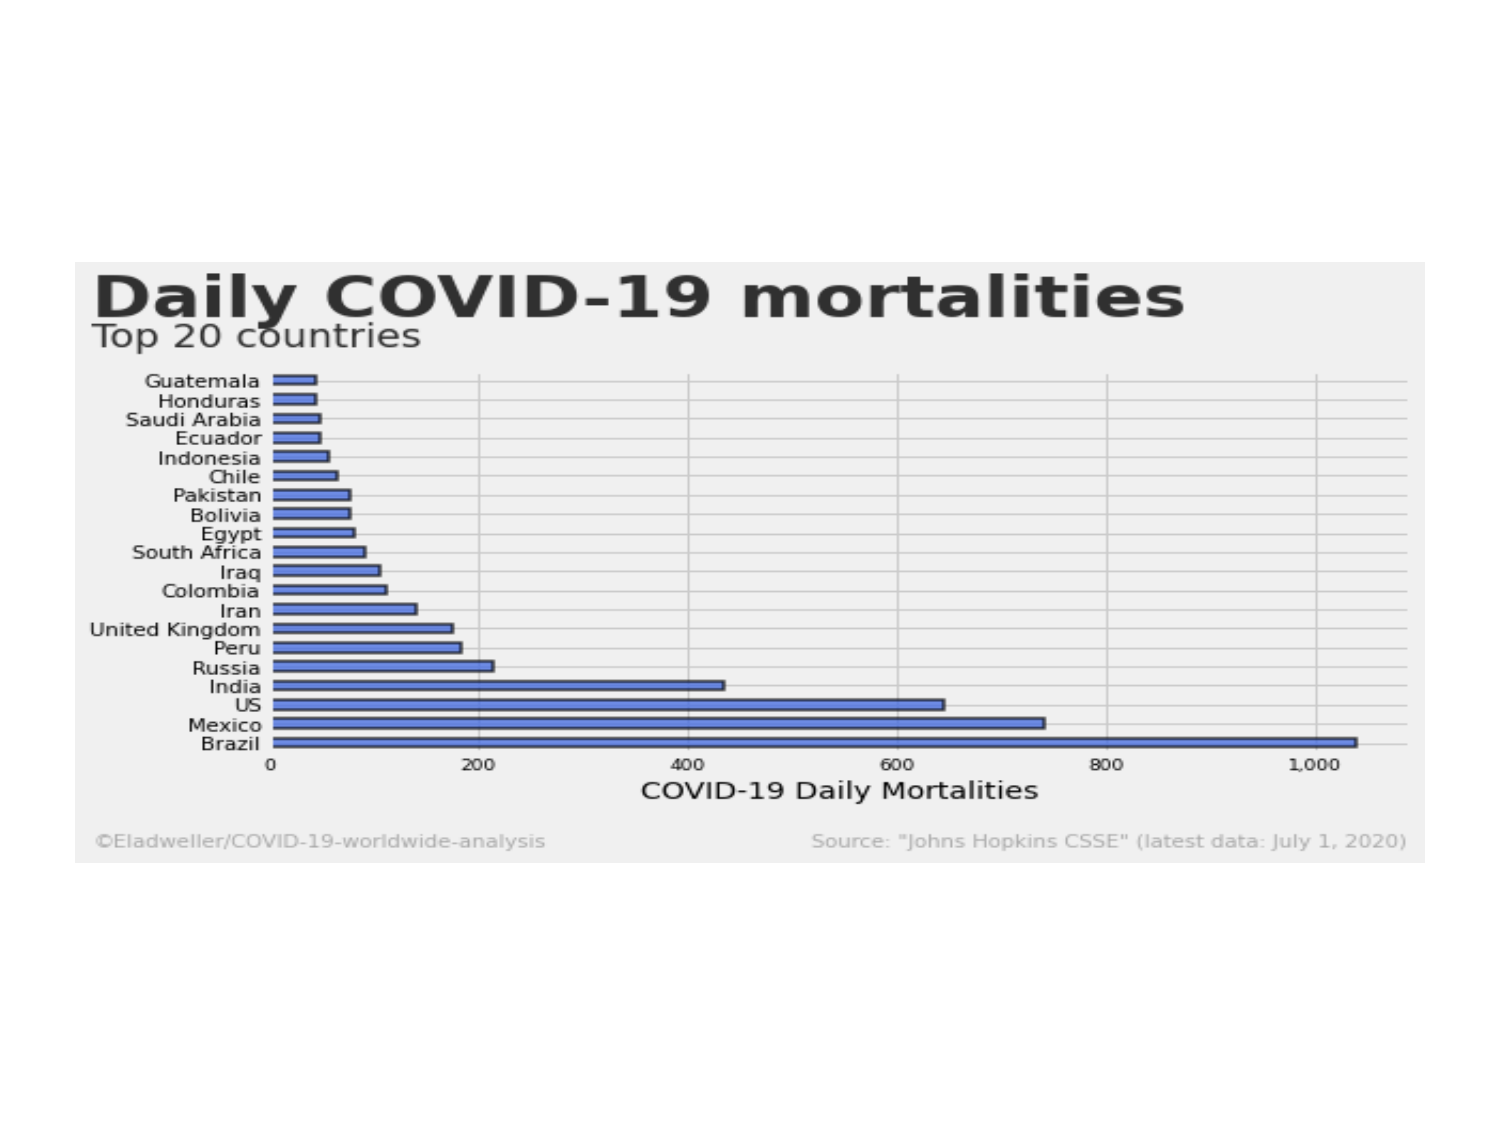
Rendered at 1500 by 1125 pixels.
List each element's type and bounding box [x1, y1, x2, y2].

picture [74, 262, 1426, 863]
